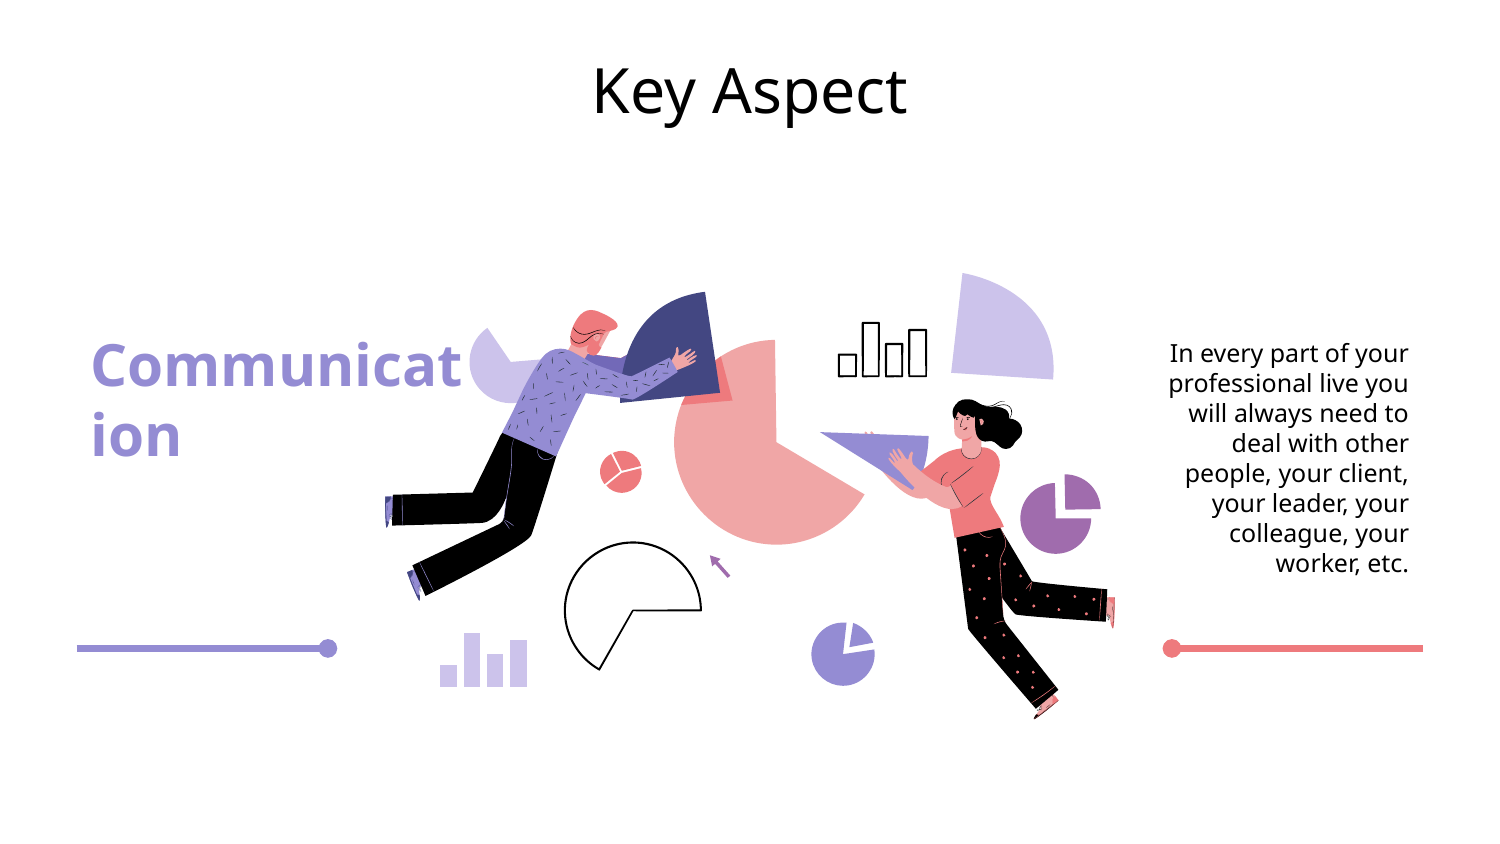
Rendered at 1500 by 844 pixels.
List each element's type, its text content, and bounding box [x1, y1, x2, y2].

title Key Aspect [210, 48, 1290, 128]
text_box [75, 429, 354, 636]
text_box In every part of your professional live you will always need to deal with other people, your client, your leader, your colleague, your worker, etc. [1146, 322, 1425, 636]
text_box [819, 399, 1115, 720]
text_box Communication [75, 369, 379, 437]
text_box [75, 311, 379, 369]
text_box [384, 291, 721, 601]
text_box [416, 272, 1101, 687]
